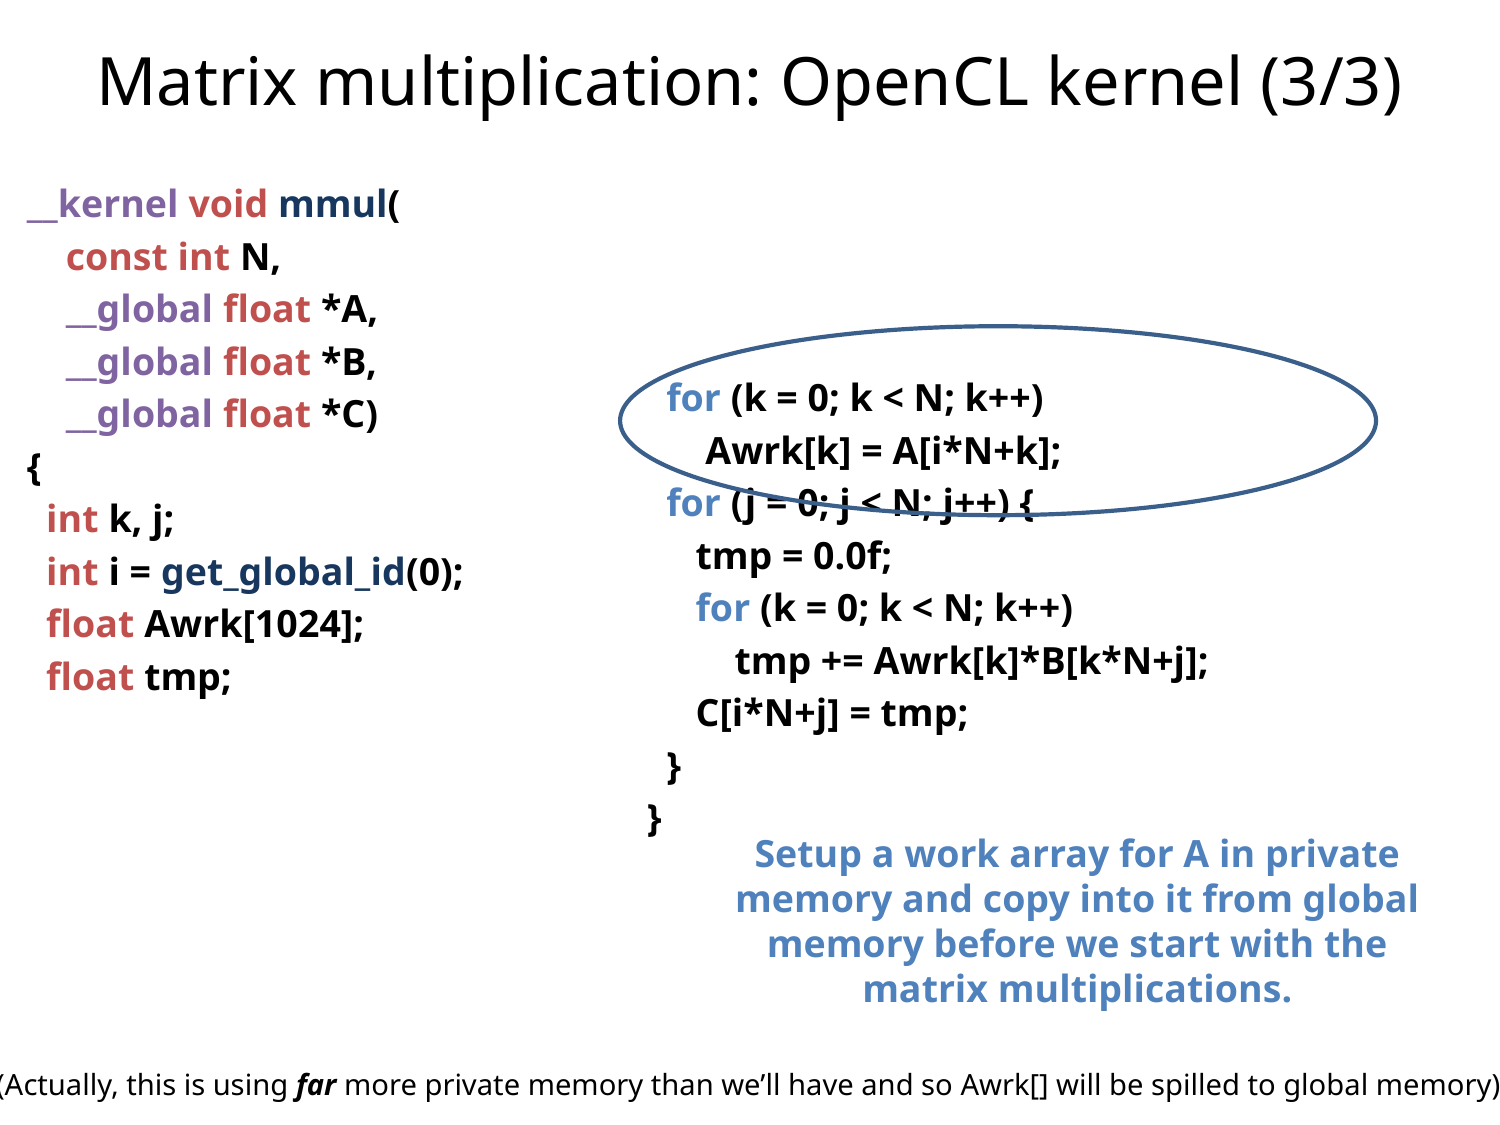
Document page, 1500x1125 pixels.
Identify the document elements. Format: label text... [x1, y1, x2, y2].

text_box for (k = 0; k < N; k++) Awrk[k] = A[i*N+k]; for (j = 0; j < N; j++) { tmp = 0.0f; for (k = 0; k < N; k++) tmp += Awrk[k]*B[k*N+j]; C[i*N+j] = tmp; } } [631, 314, 1495, 1000]
title Matrix multiplication: OpenCL kernel (3/3) [17, 0, 1483, 173]
text_box Setup a work array for A in private memory and copy into it from global memory before we start with the matrix multiplications. [684, 822, 1471, 1017]
list __kernel void mmul( const int N, __global float *A, __global float *B, __global float *C) { int k, j; int i = get_global_id(0); float Awrk[1024]; float tmp; [11, 172, 656, 921]
text_box (Actually, this is using far more private memory than we’ll have and so Awrk[] will be spilled to global memory) [0, 1058, 1500, 1109]
text_box [617, 324, 1379, 518]
